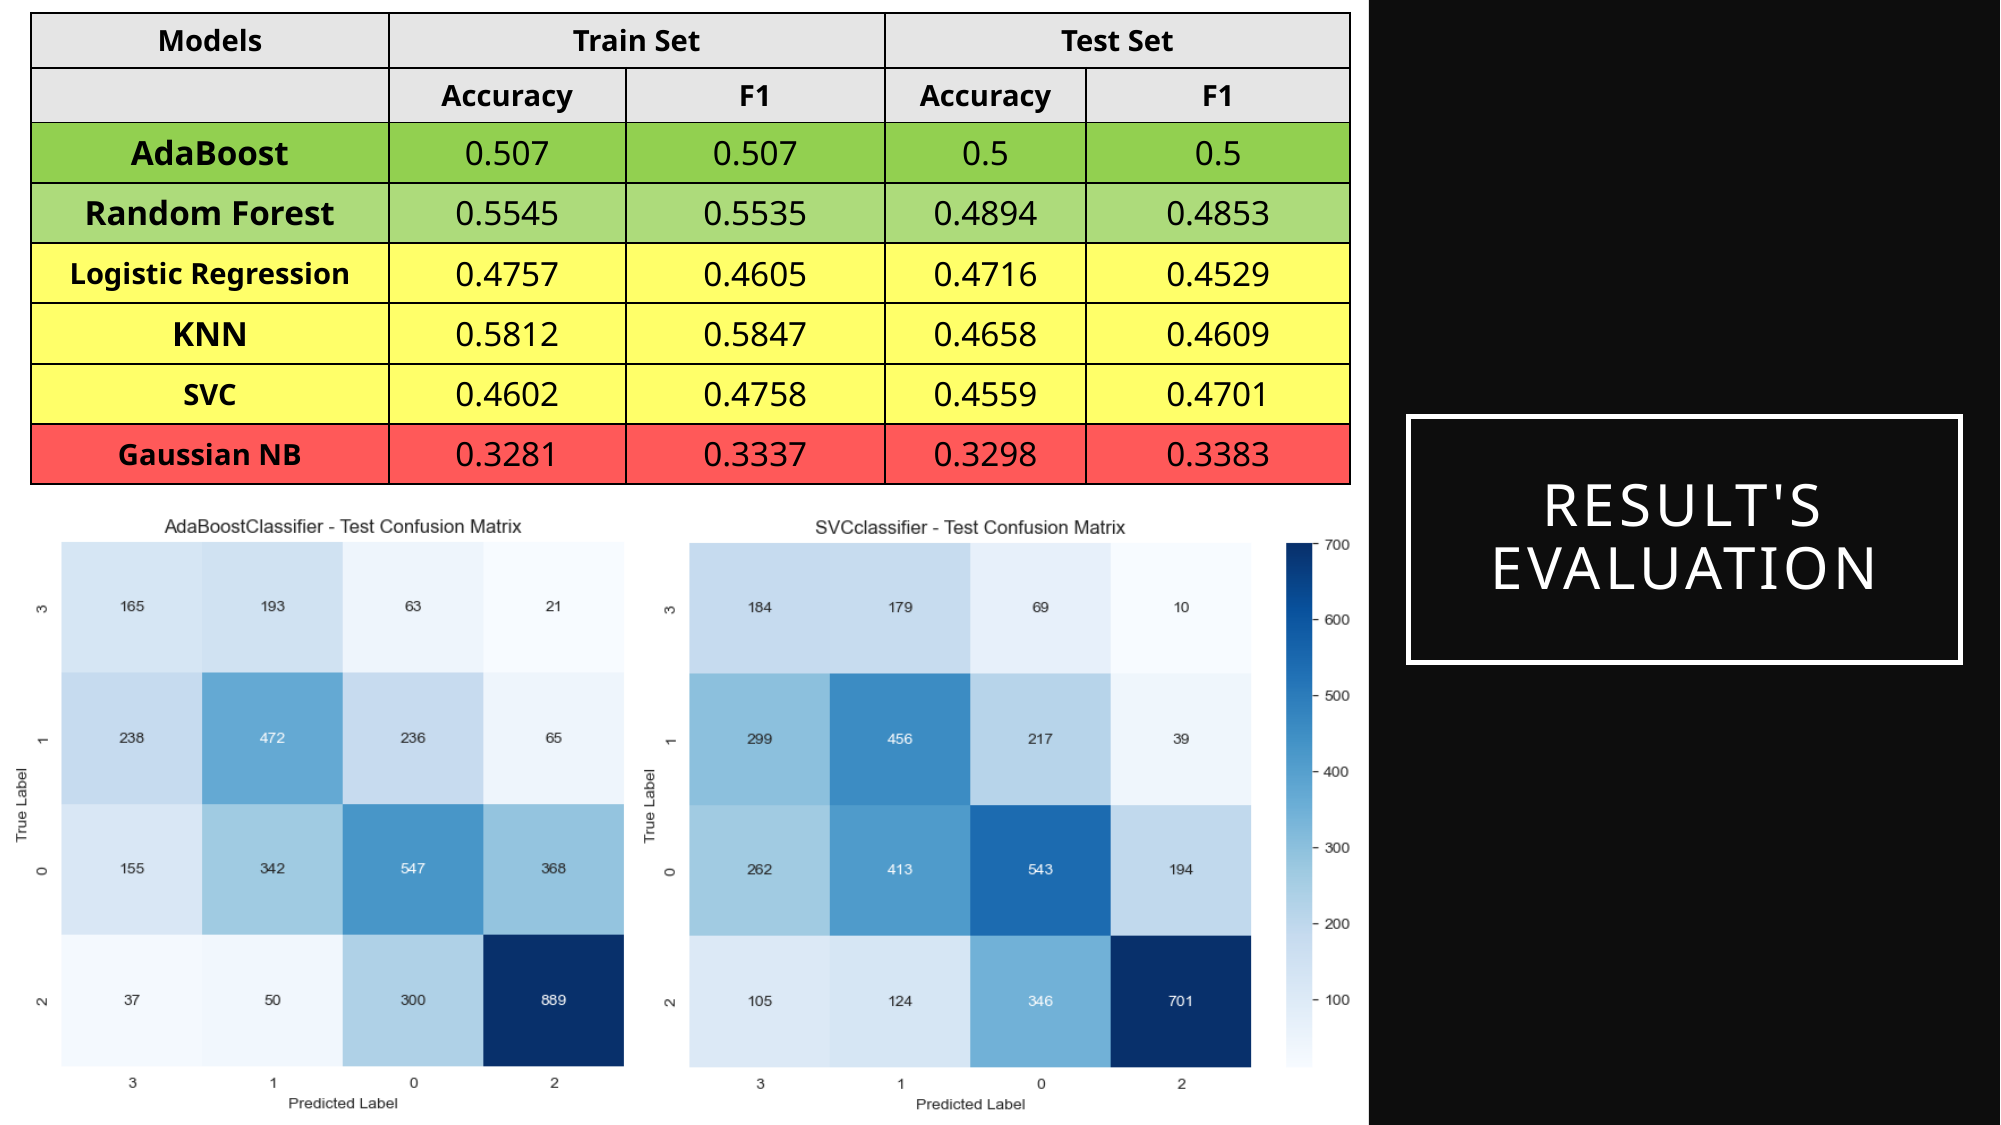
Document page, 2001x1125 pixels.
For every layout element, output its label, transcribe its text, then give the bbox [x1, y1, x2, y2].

table_cell SVC [32, 365, 388, 423]
table_cell 0.507 [390, 123, 625, 182]
table_cell 0.4609 [1087, 304, 1349, 363]
table_cell 0.4559 [886, 365, 1085, 423]
table_cell 0.4853 [1087, 184, 1349, 242]
table_cell F1 [627, 69, 884, 122]
table_cell 0.4757 [390, 244, 625, 302]
table_header Test Set [886, 14, 1349, 67]
table_cell 0.3281 [390, 425, 625, 483]
title Result's Evaluation [1406, 414, 1963, 665]
table_cell Accuracy [886, 69, 1085, 122]
table_cell AdaBoost [32, 123, 388, 182]
table_cell 0.4602 [390, 365, 625, 423]
table_cell 0.4658 [886, 304, 1085, 363]
table_cell 0.4716 [886, 244, 1085, 302]
table_cell 0.5847 [627, 304, 884, 363]
table_cell F1 [1087, 69, 1349, 122]
table_cell Random Forest [32, 184, 388, 242]
table_cell KNN [32, 304, 388, 363]
table_cell Logistic Regression [32, 244, 388, 302]
table_cell 0.5812 [390, 304, 625, 363]
table_header Train Set [390, 14, 884, 67]
table_cell 0.3337 [627, 425, 884, 483]
table_cell 0.3298 [886, 425, 1085, 483]
table_cell 0.4758 [627, 365, 884, 423]
table_cell Gaussian NB [32, 425, 388, 483]
text_box [1368, 0, 2000, 1125]
table_cell 0.4605 [627, 244, 884, 302]
table_cell 0.507 [627, 123, 884, 182]
picture [6, 508, 1362, 1123]
table_cell 0.4529 [1087, 244, 1349, 302]
table_cell 0.5 [1087, 123, 1349, 182]
table_cell [32, 69, 388, 122]
text_box [0, 0, 1368, 1125]
table_cell 0.4894 [886, 184, 1085, 242]
table_cell 0.3383 [1087, 425, 1349, 483]
table_cell 0.5545 [390, 184, 625, 242]
table_cell 0.5 [886, 123, 1085, 182]
table_cell 0.4701 [1087, 365, 1349, 423]
table_header Models [32, 14, 388, 67]
table_cell 0.5535 [627, 184, 884, 242]
table_cell Accuracy [390, 69, 625, 122]
